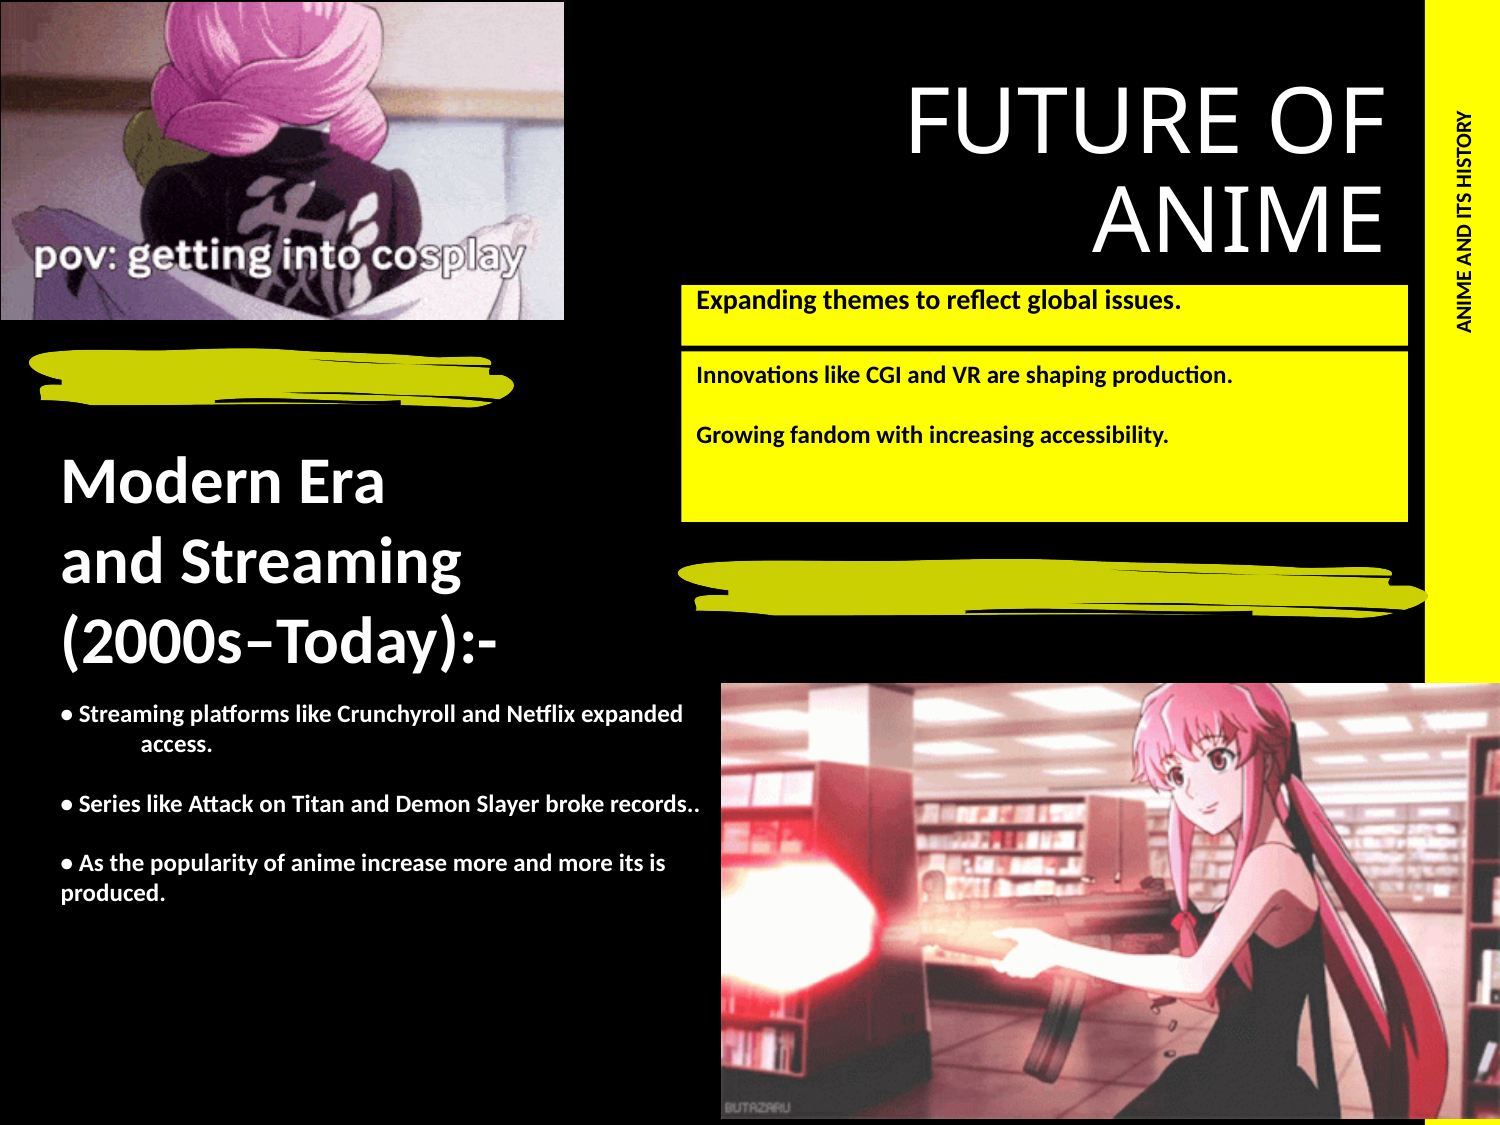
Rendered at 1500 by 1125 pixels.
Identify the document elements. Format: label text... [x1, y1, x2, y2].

list Expanding themes to reflect global issues. [681, 285, 1408, 346]
title FUTURE OF ANIME [675, 55, 1402, 280]
list Modern Era and Streaming (2000s–Today):- [45, 538, 516, 684]
picture [0, 2, 1500, 1125]
footer ANIME AND ITS HISTORY [1433, 95, 1492, 427]
list • Streaming platforms like Crunchyroll and Netflix expanded access. • Series like Attack on Titan and Demon Slayer broke records.. • As the popularity of anime increase more and more its is produced. [45, 689, 721, 1030]
list Innovations like CGI and VR are shaping production. Growing fandom with increasing accessibility. [681, 351, 1408, 427]
